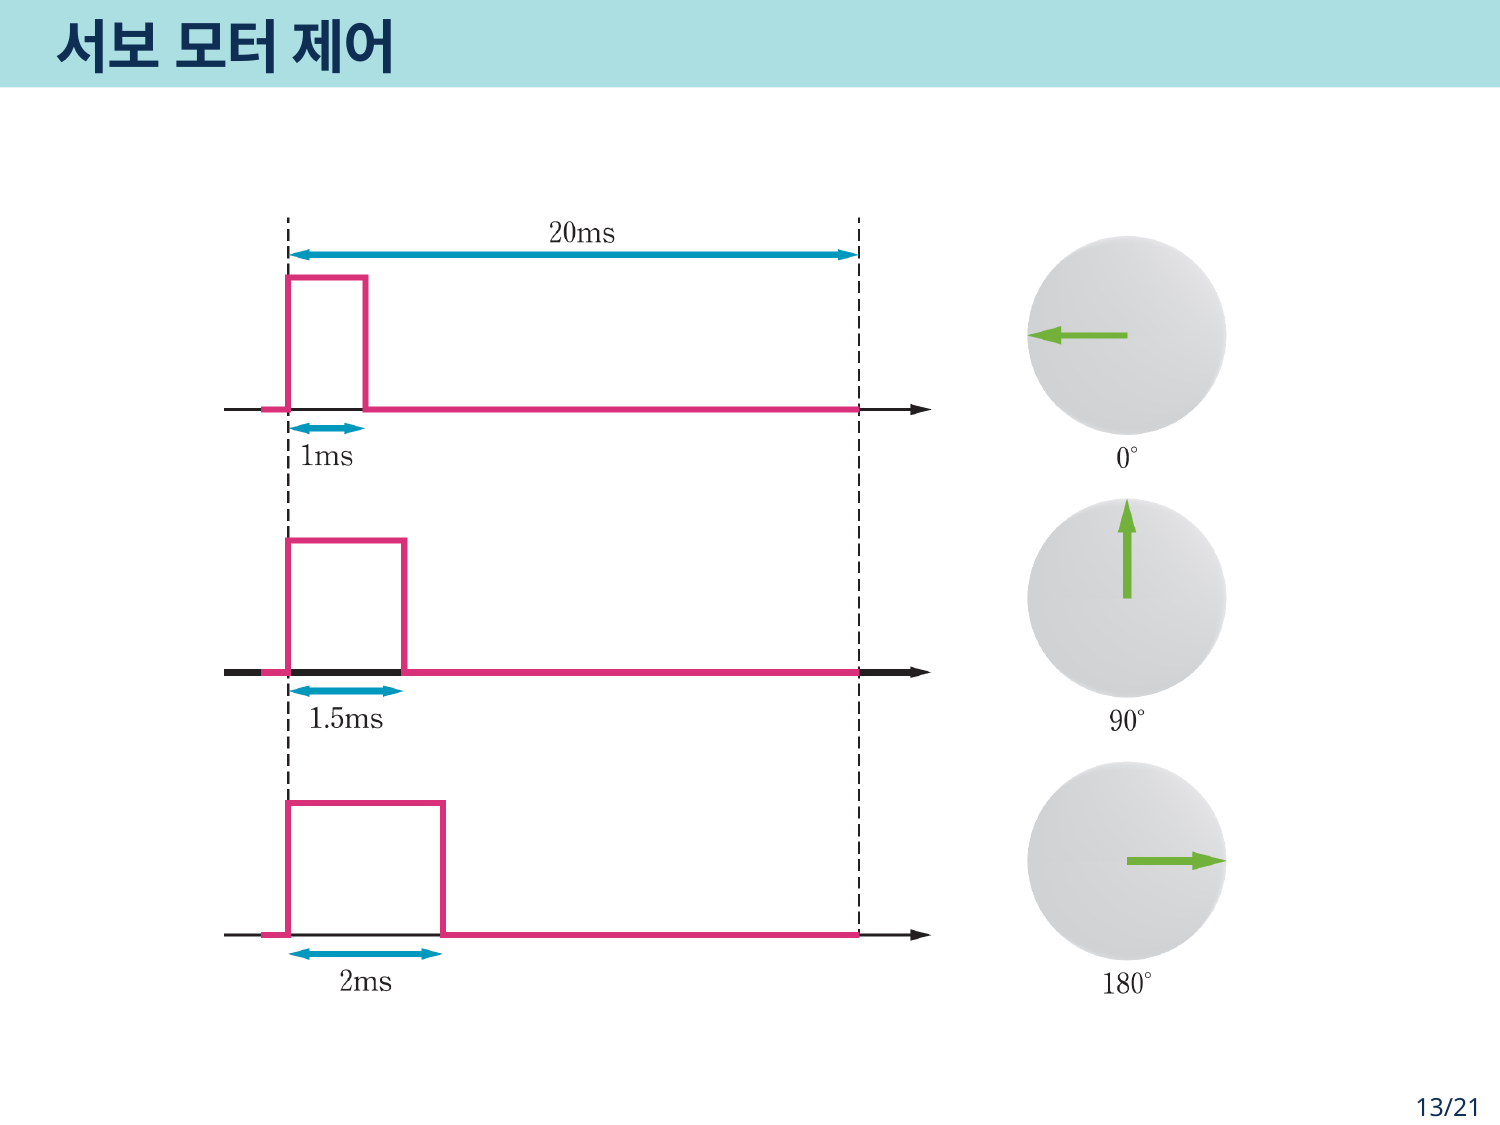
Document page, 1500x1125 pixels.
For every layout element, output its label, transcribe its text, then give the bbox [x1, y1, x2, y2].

title 서보 모터 제어 [40, 5, 1288, 84]
picture [218, 207, 1229, 1000]
